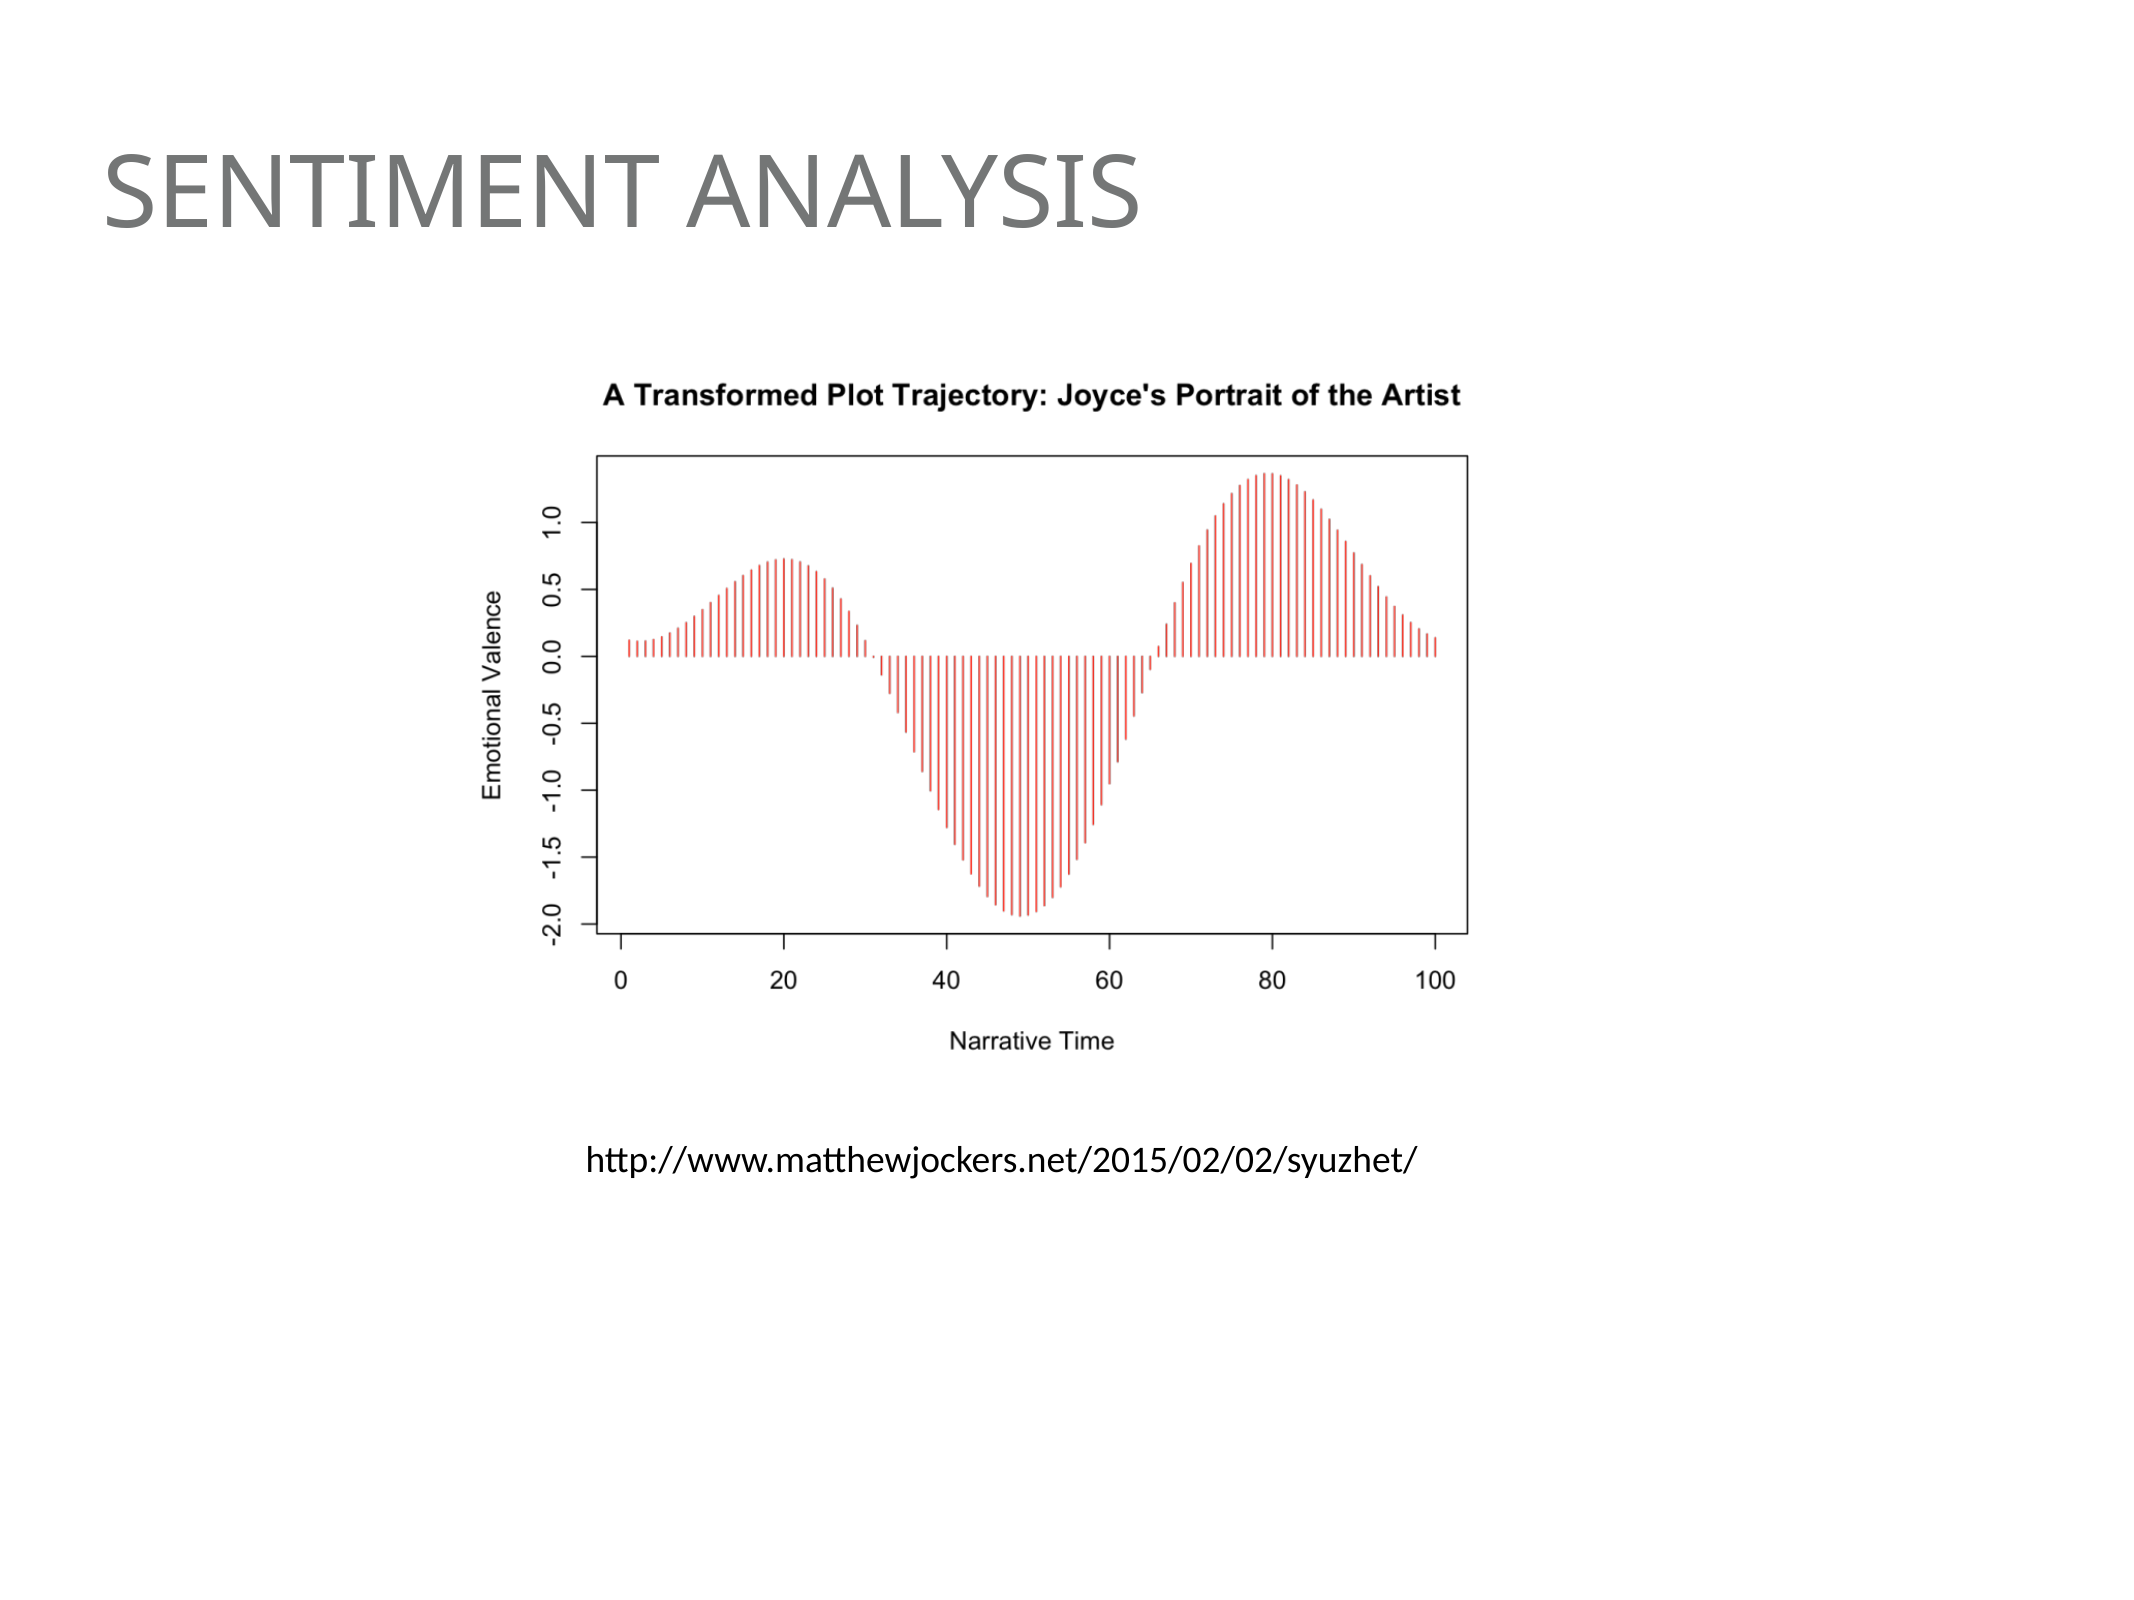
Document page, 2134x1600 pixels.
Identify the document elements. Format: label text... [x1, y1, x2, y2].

picture [472, 332, 1532, 1088]
text_box http://www.matthewjockers.net/2015/02/02/syuzhet/ [578, 1127, 1426, 1187]
title SenTiment Analysis [93, 118, 2041, 238]
